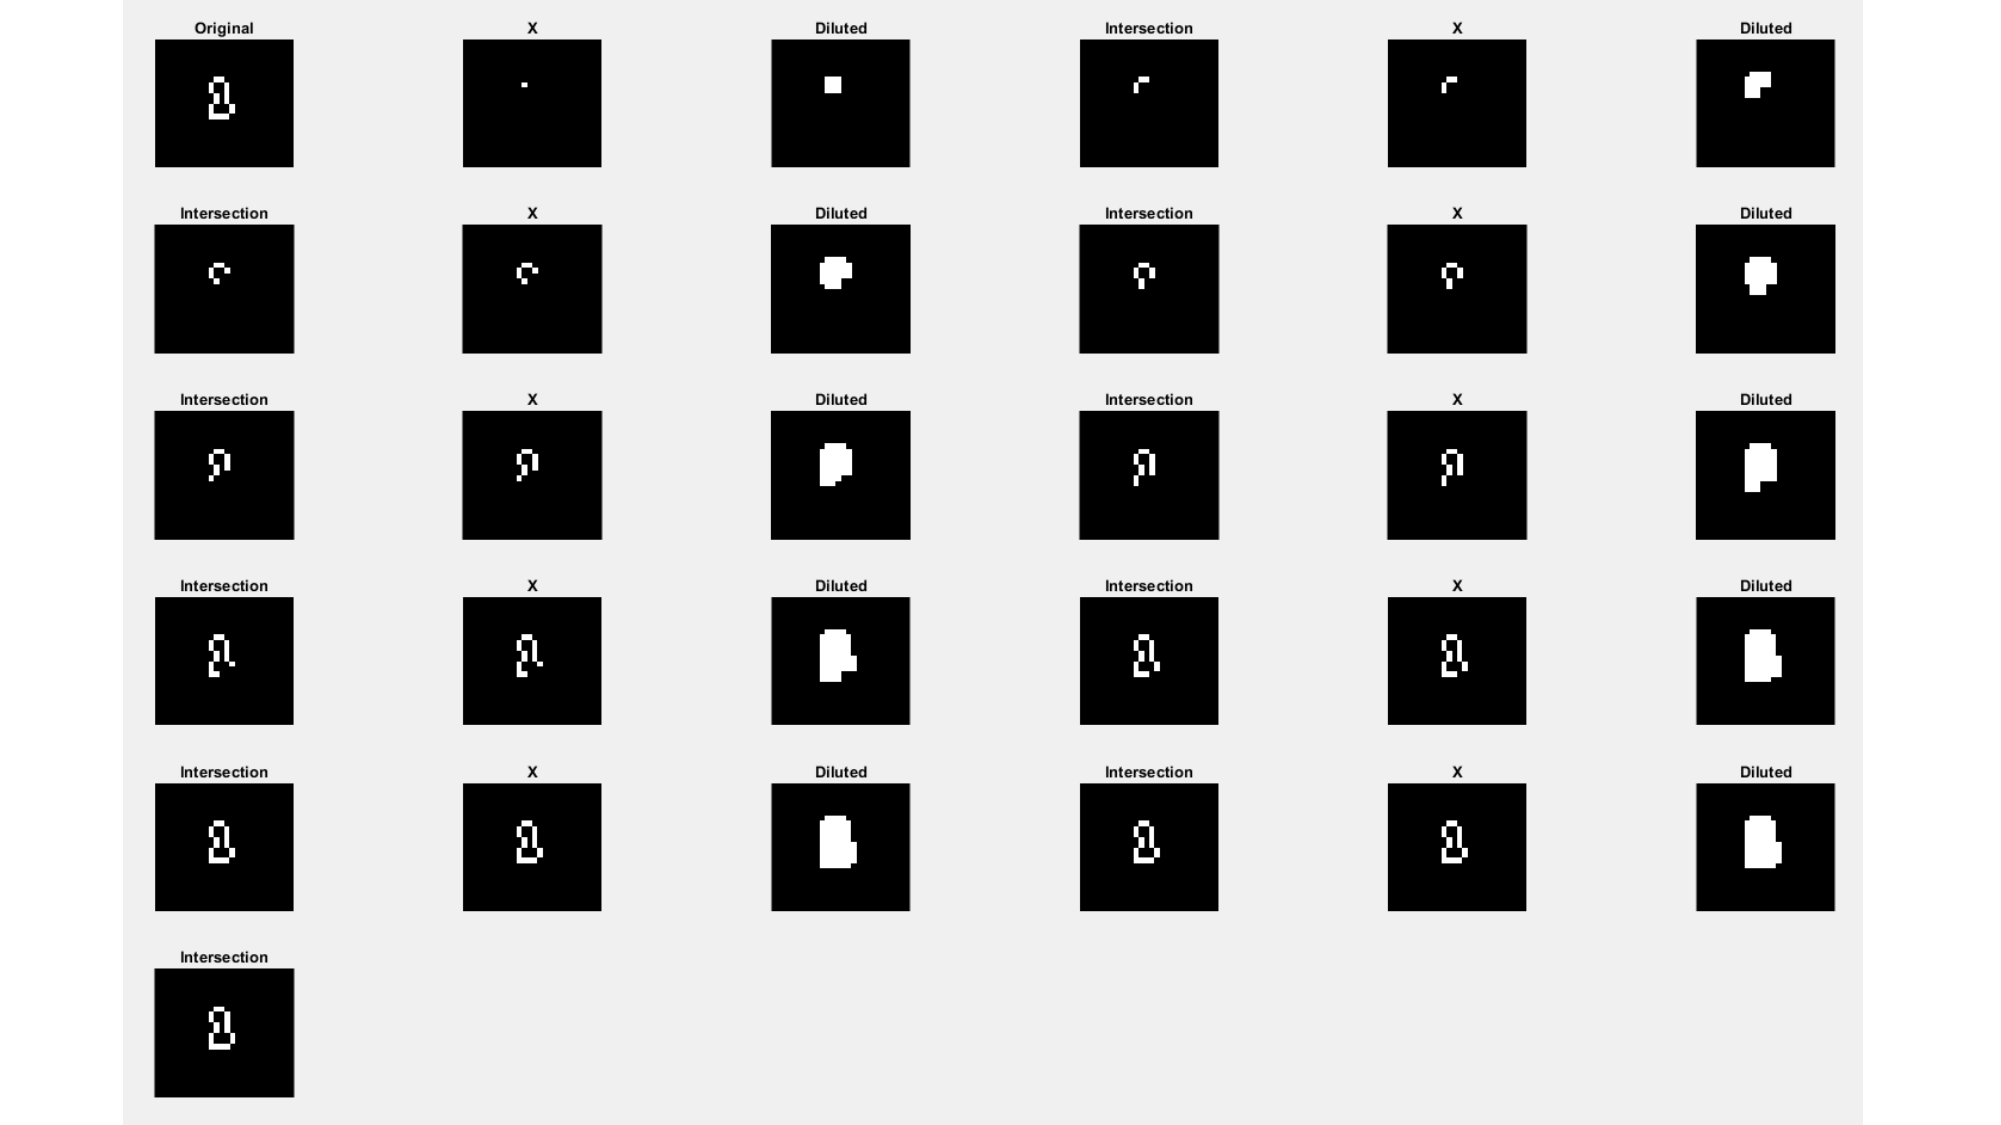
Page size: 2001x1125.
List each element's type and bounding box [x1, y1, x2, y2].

list [123, 0, 1863, 1125]
